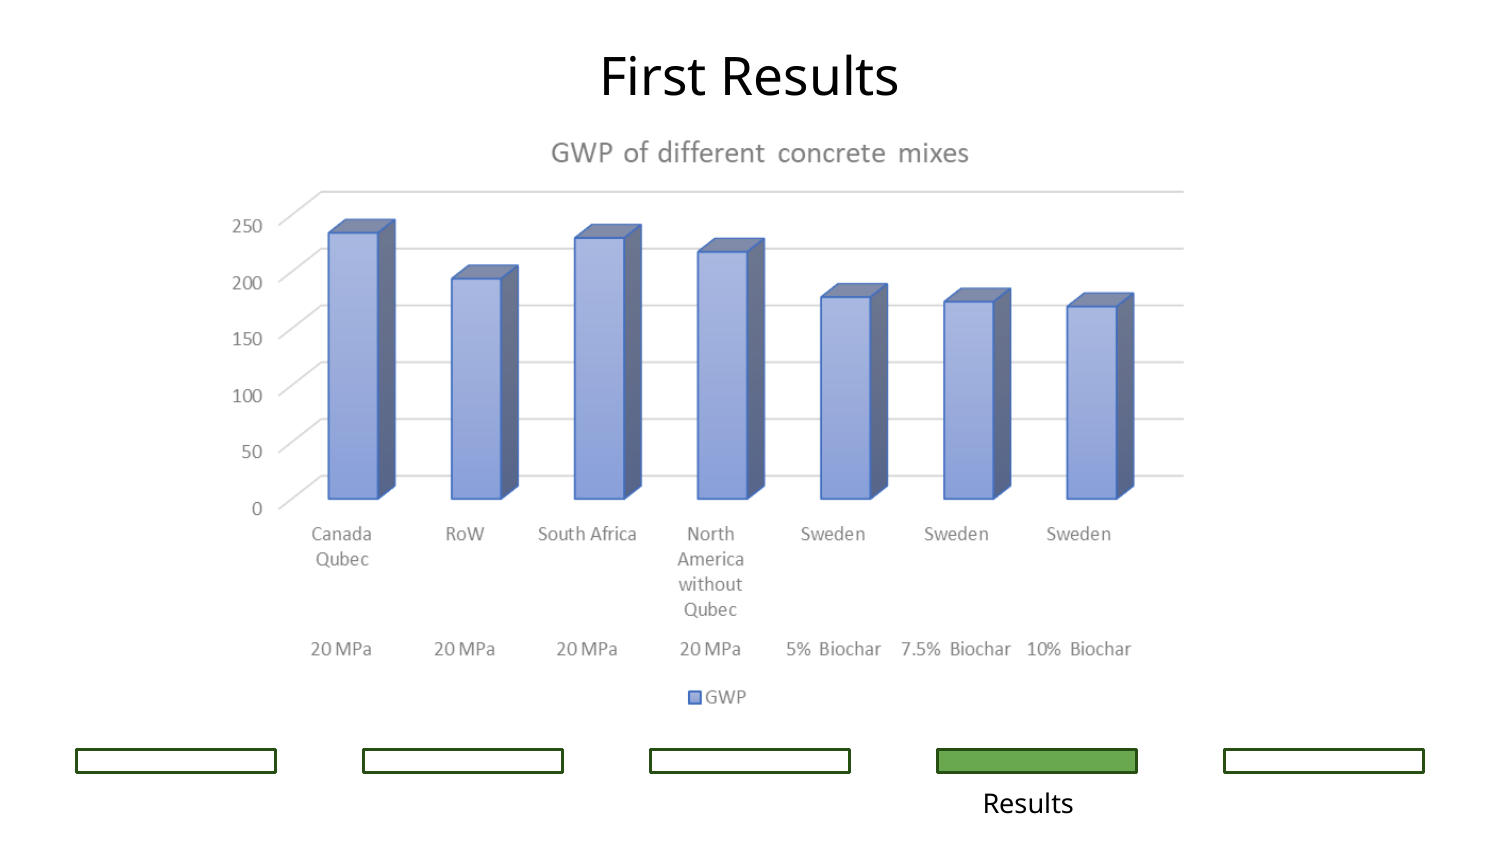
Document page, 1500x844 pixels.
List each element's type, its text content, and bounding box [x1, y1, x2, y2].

text_box [937, 749, 1137, 773]
text_box [1224, 749, 1424, 773]
text_box [650, 749, 850, 773]
text_box [76, 749, 276, 773]
text_box Results [967, 773, 1107, 834]
text_box [363, 749, 563, 773]
picture [185, 121, 1225, 721]
title First Results [51, 27, 1449, 122]
